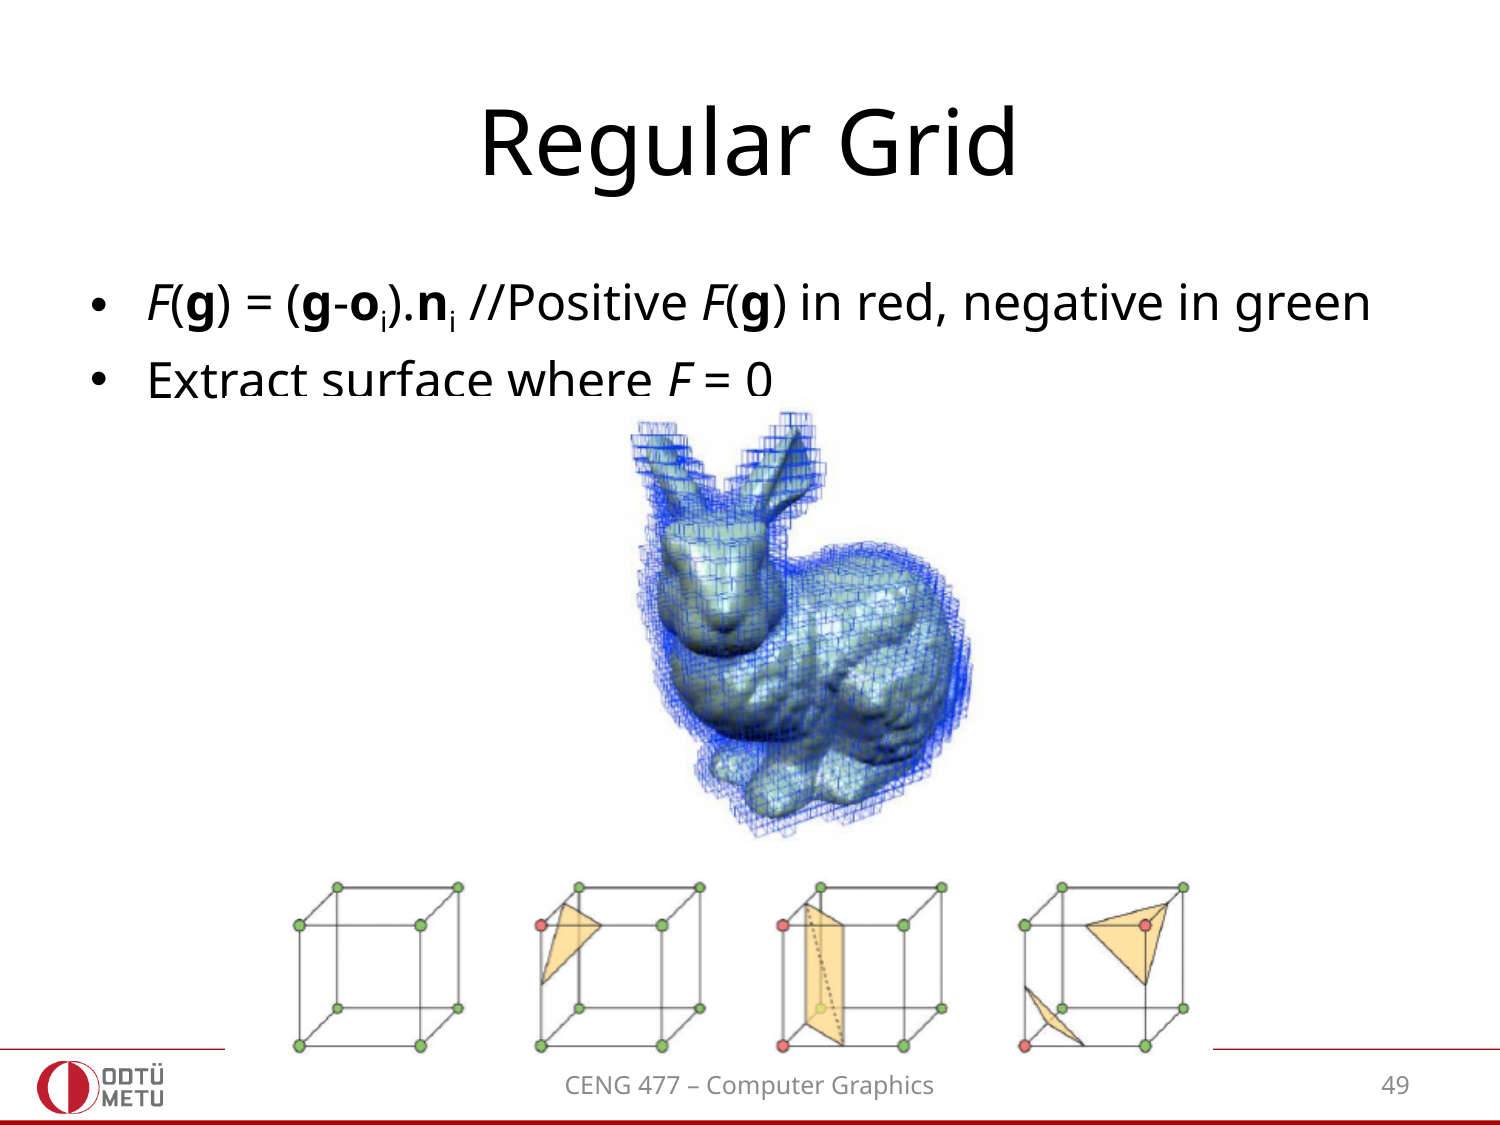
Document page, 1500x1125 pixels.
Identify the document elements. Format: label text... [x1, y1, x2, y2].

title Regular Grid [75, 45, 1425, 233]
picture [37, 1061, 163, 1114]
slide_number 49 [1074, 1056, 1425, 1117]
picture [224, 395, 1213, 1076]
footer CENG 477 – Computer Graphics [512, 1083, 988, 1117]
list F(g) = (g-oi).ni //Positive F(g) in red, negative in green Extract surface where F = 0 [75, 262, 1488, 1038]
